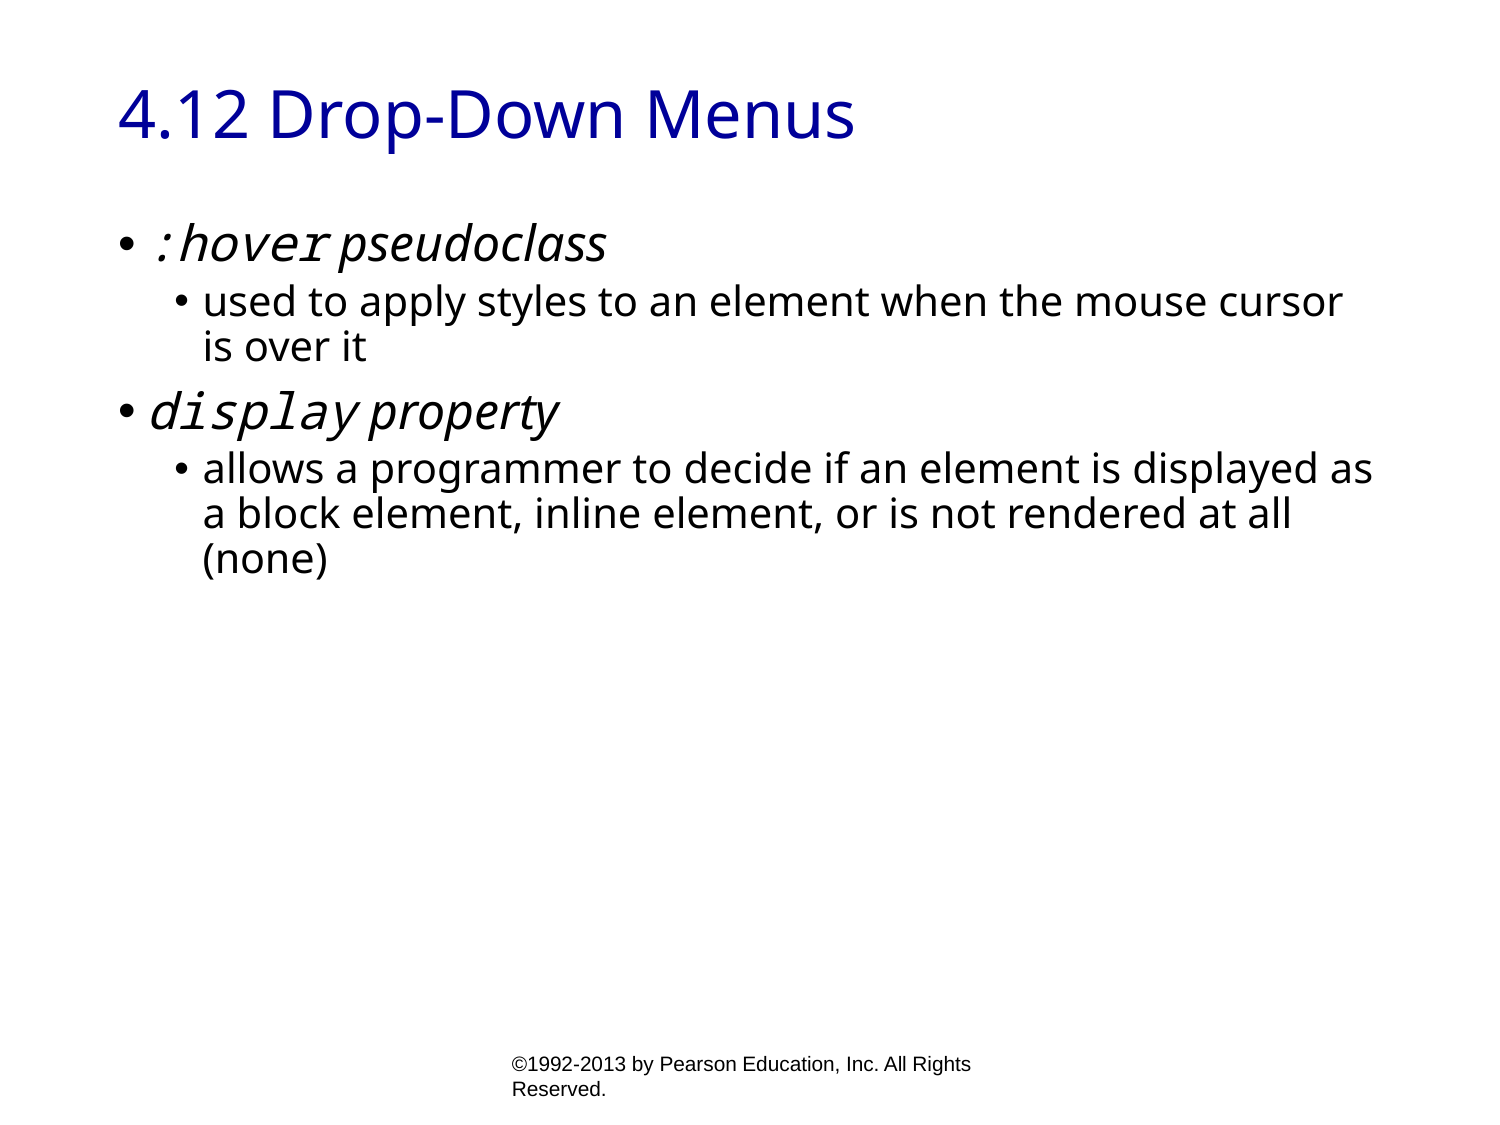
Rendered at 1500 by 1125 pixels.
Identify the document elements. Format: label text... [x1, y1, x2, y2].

footer ©1992-2013 by Pearson Education, Inc. All Rights Reserved. [496, 1042, 1004, 1103]
title 4.12 Drop-Down Menus [103, 59, 1397, 175]
list :hover pseudoclass used to apply styles to an element when the mouse cursor is over it display property allows a programmer to decide if an element is displayed as a block element, inline element, or is not rendered at all (none) [103, 211, 1397, 1014]
